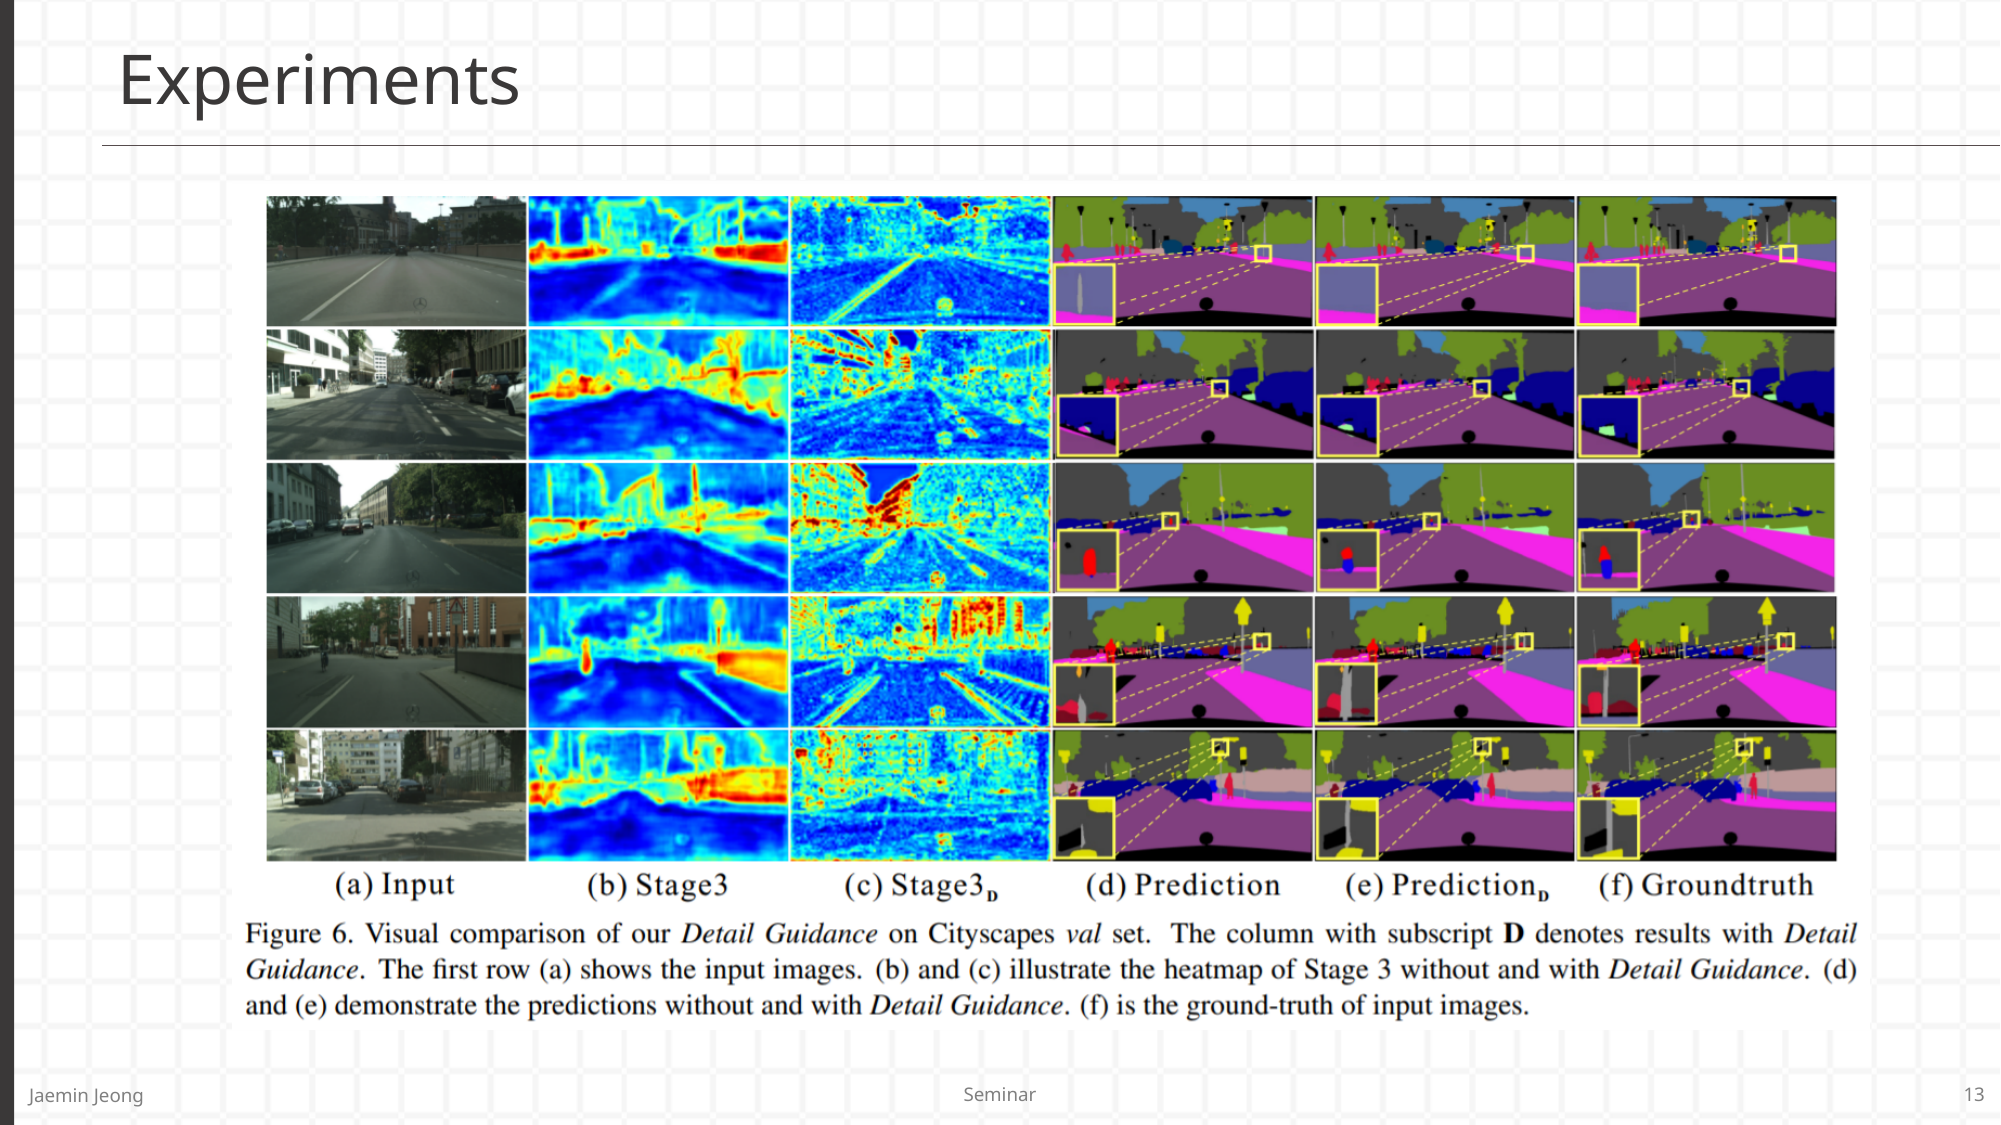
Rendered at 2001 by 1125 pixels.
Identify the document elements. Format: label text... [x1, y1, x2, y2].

picture [15, 0, 2001, 1125]
slide_number 13 [1550, 1065, 2000, 1125]
title Experiments [102, 19, 1828, 146]
slide_number Jaemin Jeong [14, 1065, 450, 1125]
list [232, 181, 1870, 1030]
footer Seminar [450, 1065, 1550, 1125]
